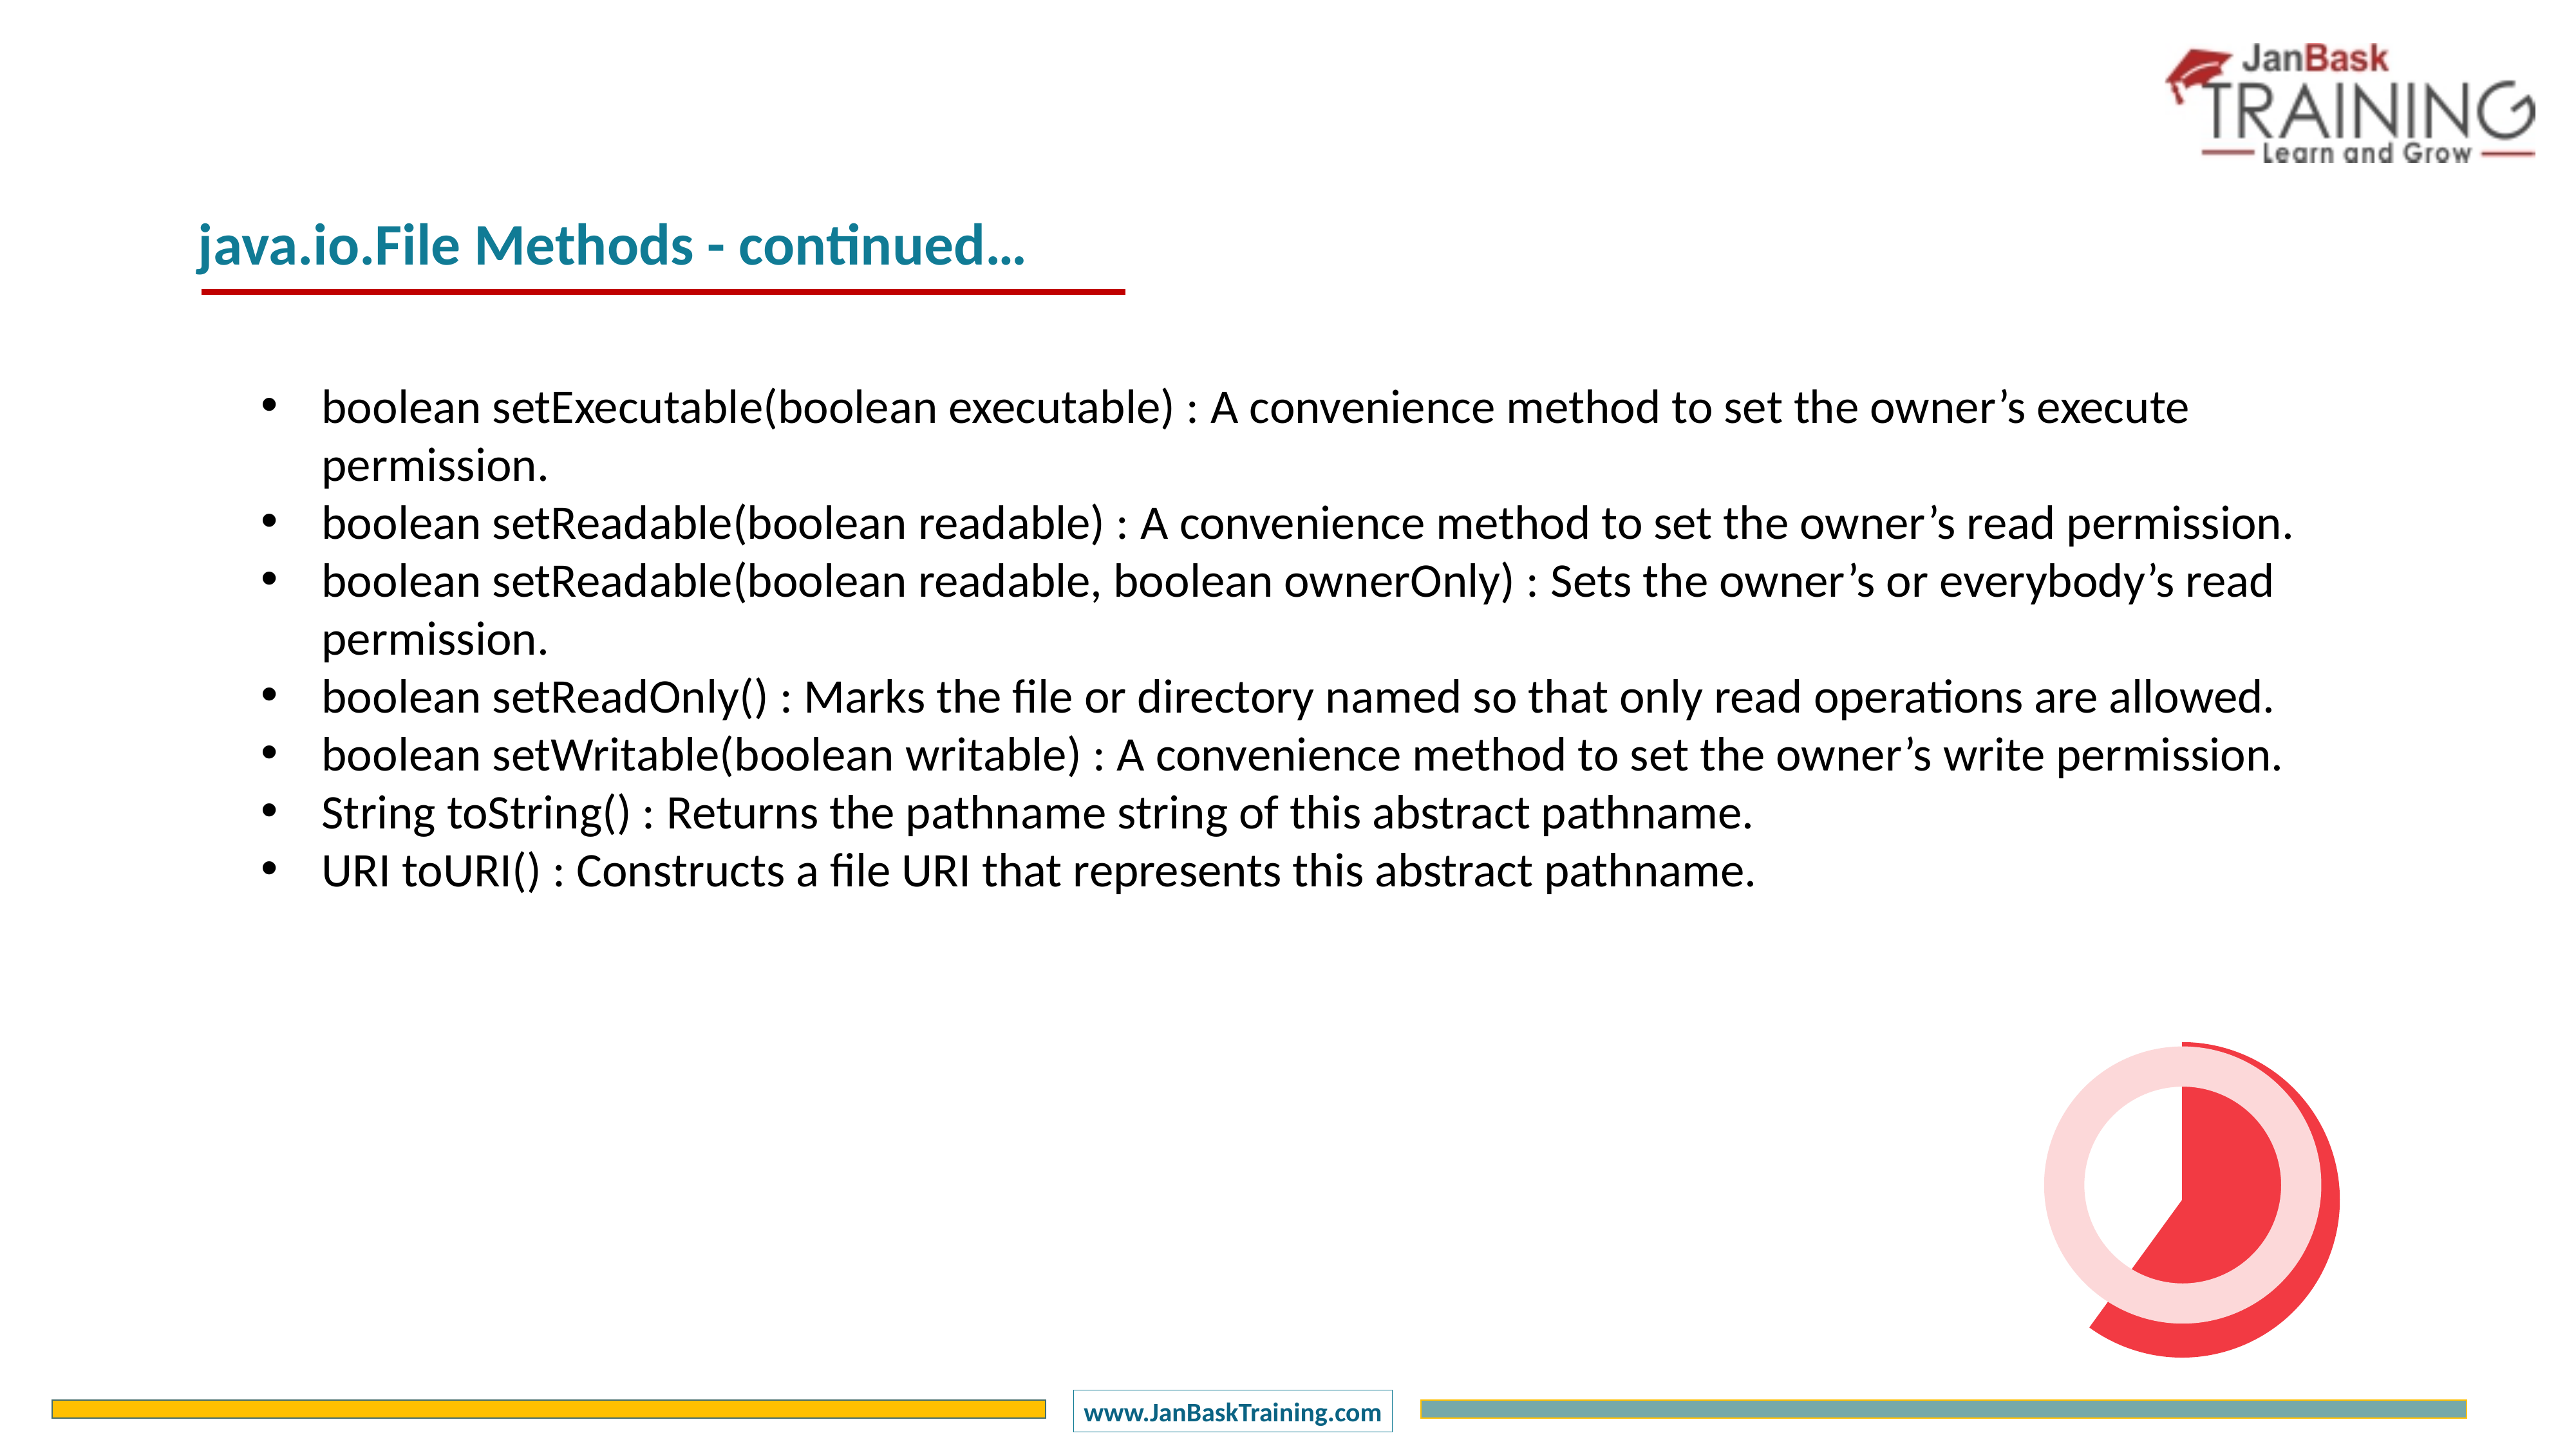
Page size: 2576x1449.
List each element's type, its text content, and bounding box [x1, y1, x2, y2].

text_box java.io.File Methods - continued… [193, 201, 2000, 282]
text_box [2022, 1040, 2342, 1360]
text_box boolean setExecutable(boolean executable) : A convenience method to set the owner’s execute permission. boolean setReadable(boolean readable) : A convenience method to set the owner’s read permission. boolean setReadable(boolean readable, boolean ownerOnly) : Sets the owner’s or everybody’s read permission. boolean setReadOnly() : Marks the file or directory named so that only read operations are allowed. boolean setWritable(boolean writable) : A convenience method to set the owner’s write permission. String toString() : Returns the pathname string of this abstract pathname. URI toURI() : Constructs a file URI that represents this abstract pathname. [256, 370, 2367, 901]
picture [2165, 43, 2535, 163]
